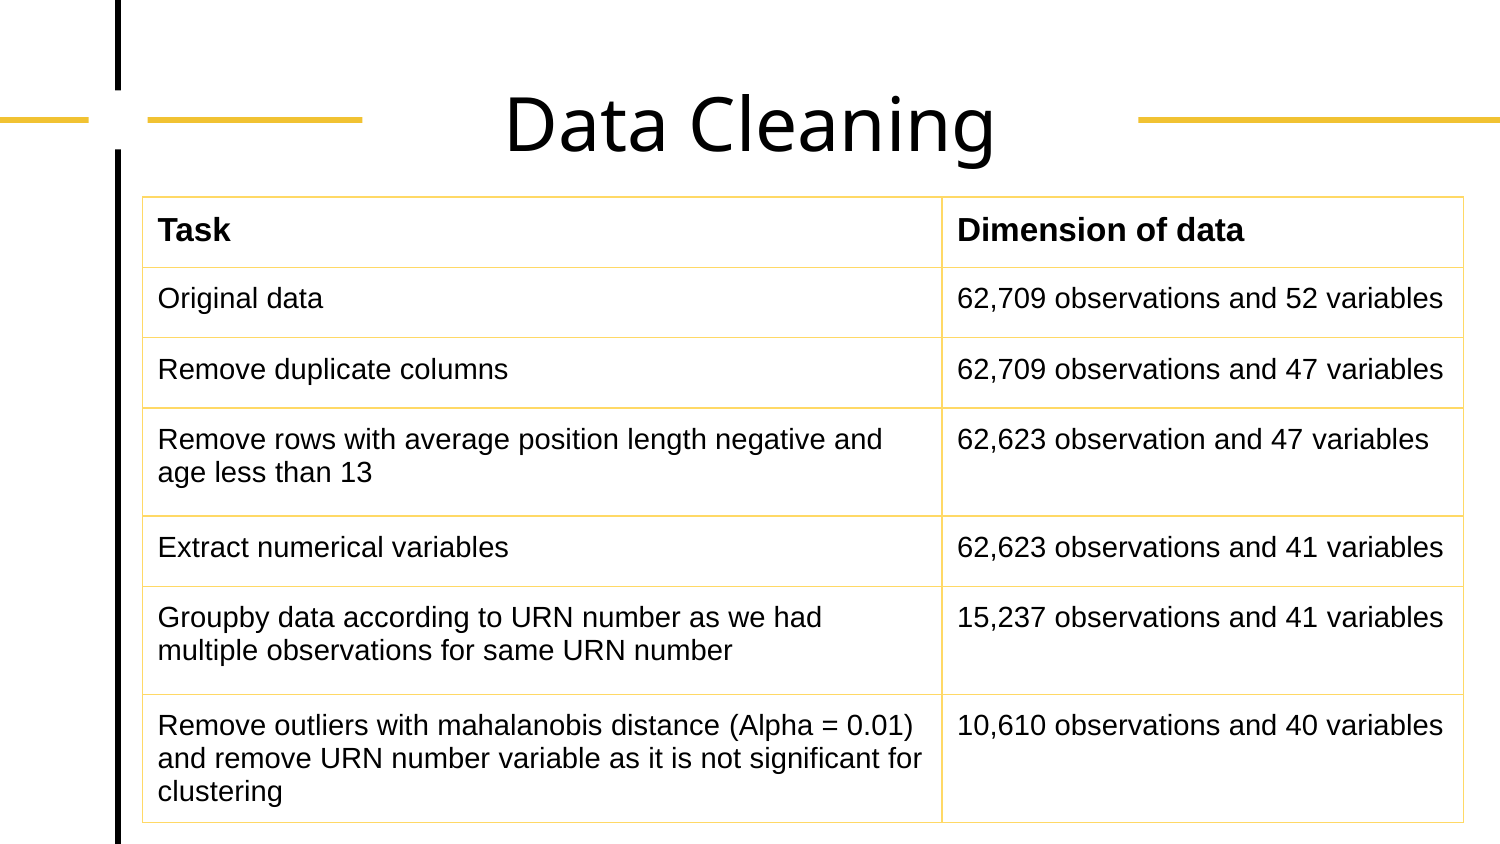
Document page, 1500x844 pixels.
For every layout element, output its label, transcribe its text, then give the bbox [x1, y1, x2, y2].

table_cell Remove outliers with mahalanobis distance (Alpha = 0.01) and remove URN number variable as it is not significant for clustering [143, 695, 941, 822]
table_cell Original data [143, 268, 941, 337]
title Data Cleaning [118, 61, 1383, 176]
table_cell Groupby data according to URN number as we had multiple observations for same URN number [143, 587, 941, 694]
table_cell Remove rows with average position length negative and age less than 13 [143, 409, 941, 515]
table_header Task [143, 198, 941, 267]
table_cell 62,623 observations and 41 variables [943, 517, 1463, 586]
table_cell Extract numerical variables [143, 517, 941, 586]
table_cell 62,623 observation and 47 variables [943, 409, 1463, 515]
table_cell 10,610 observations and 40 variables [943, 695, 1463, 822]
table_header Dimension of data [943, 198, 1463, 267]
table_cell 62,709 observations and 47 variables [943, 338, 1463, 407]
table_cell Remove duplicate columns [143, 338, 941, 407]
table_cell 15,237 observations and 41 variables [943, 587, 1463, 694]
table_cell 62,709 observations and 52 variables [943, 268, 1463, 337]
